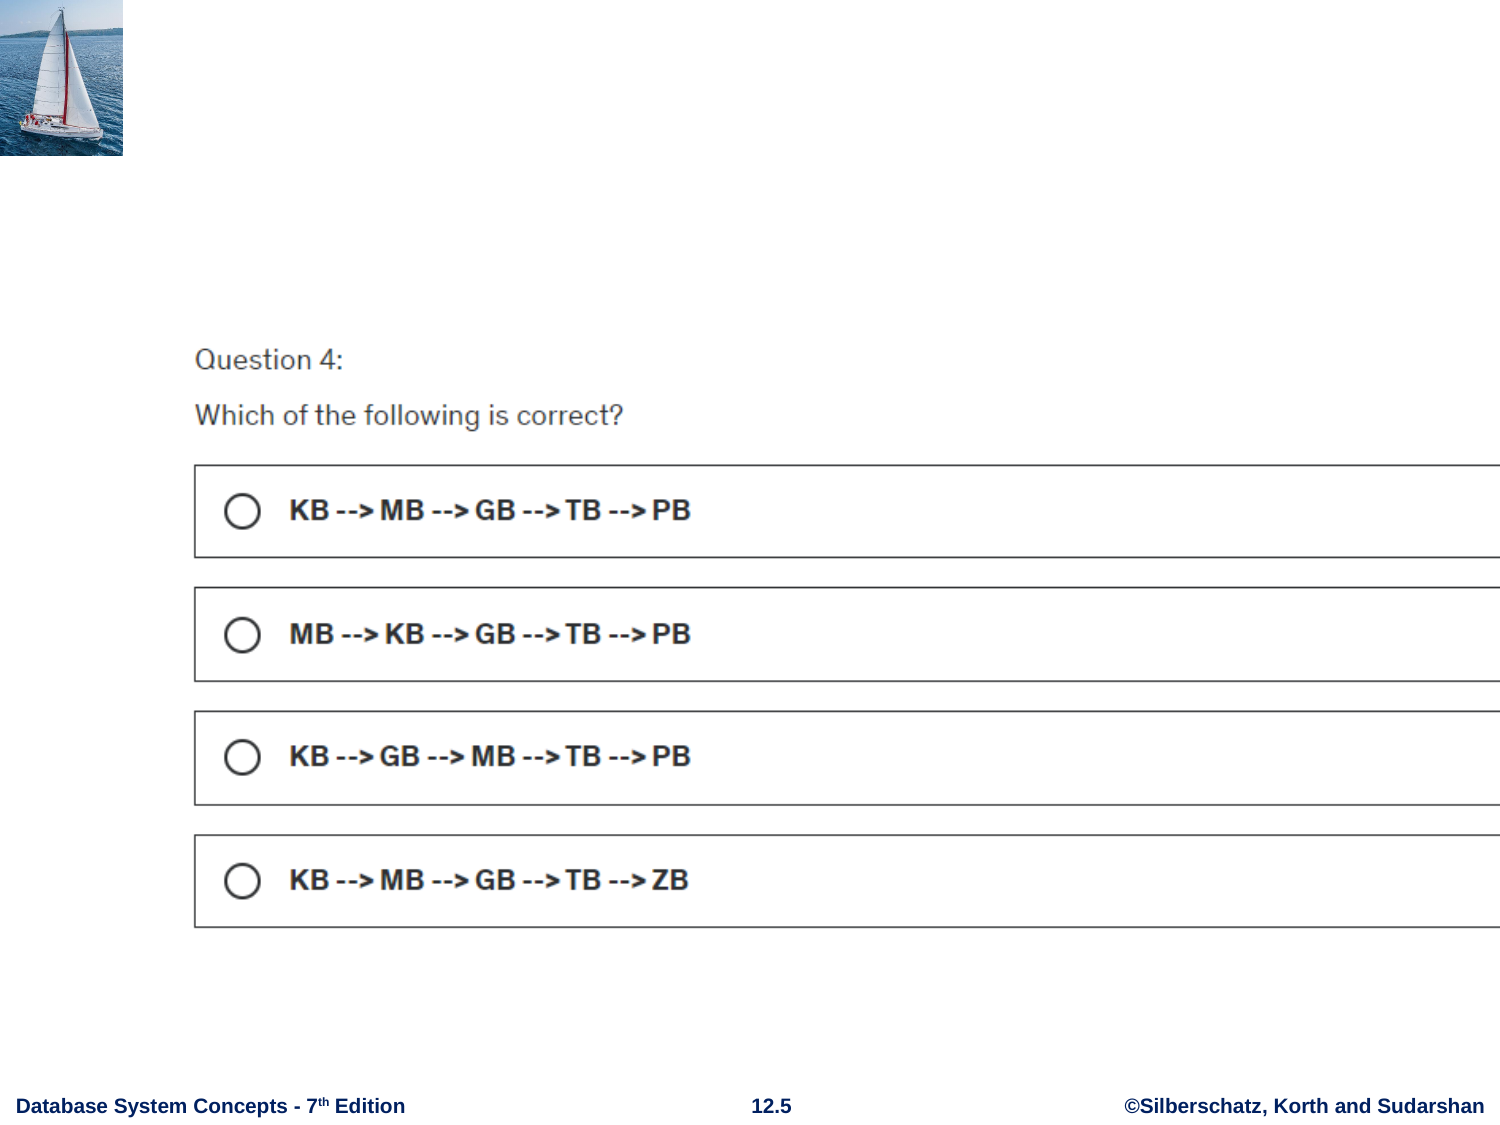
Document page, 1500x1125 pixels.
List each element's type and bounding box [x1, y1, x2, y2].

picture [0, 0, 123, 156]
list [125, 276, 1500, 1011]
